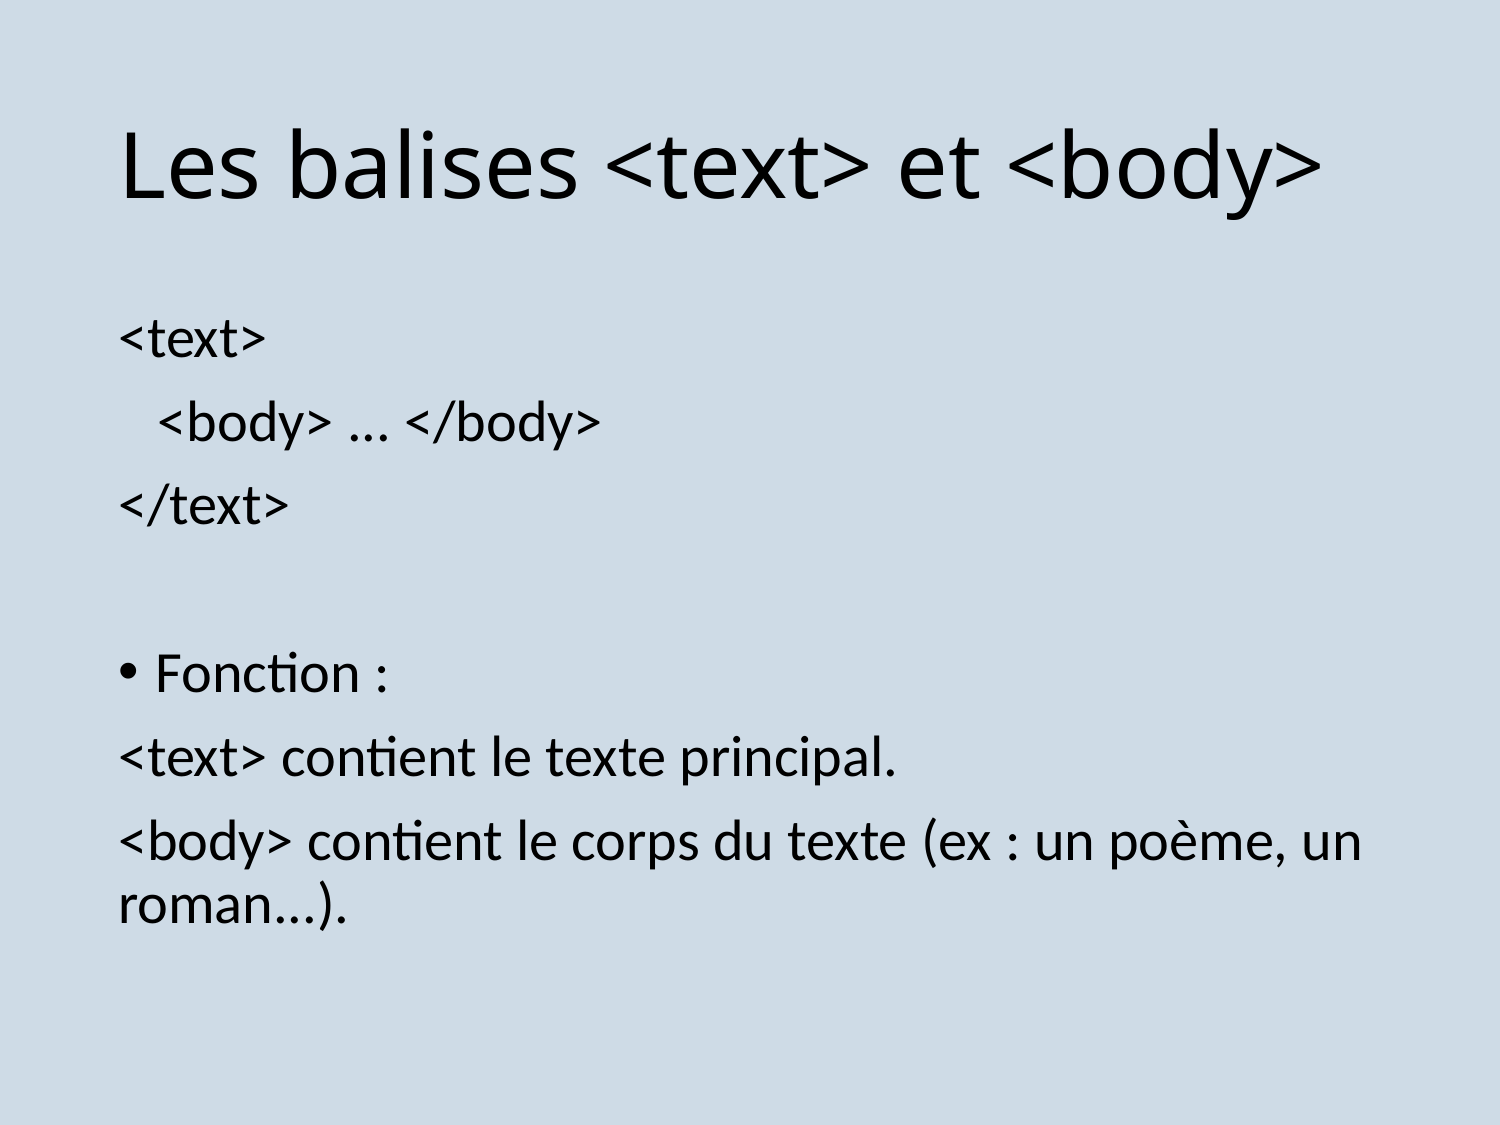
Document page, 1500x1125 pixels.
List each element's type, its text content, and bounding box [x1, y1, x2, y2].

list <text> <body> ... </body> </text> Fonction : <text> contient le texte principal. <body> contient le corps du texte (ex : un poème, un roman...). [103, 299, 1397, 1014]
title Les balises <text> et <body> [103, 59, 1397, 278]
